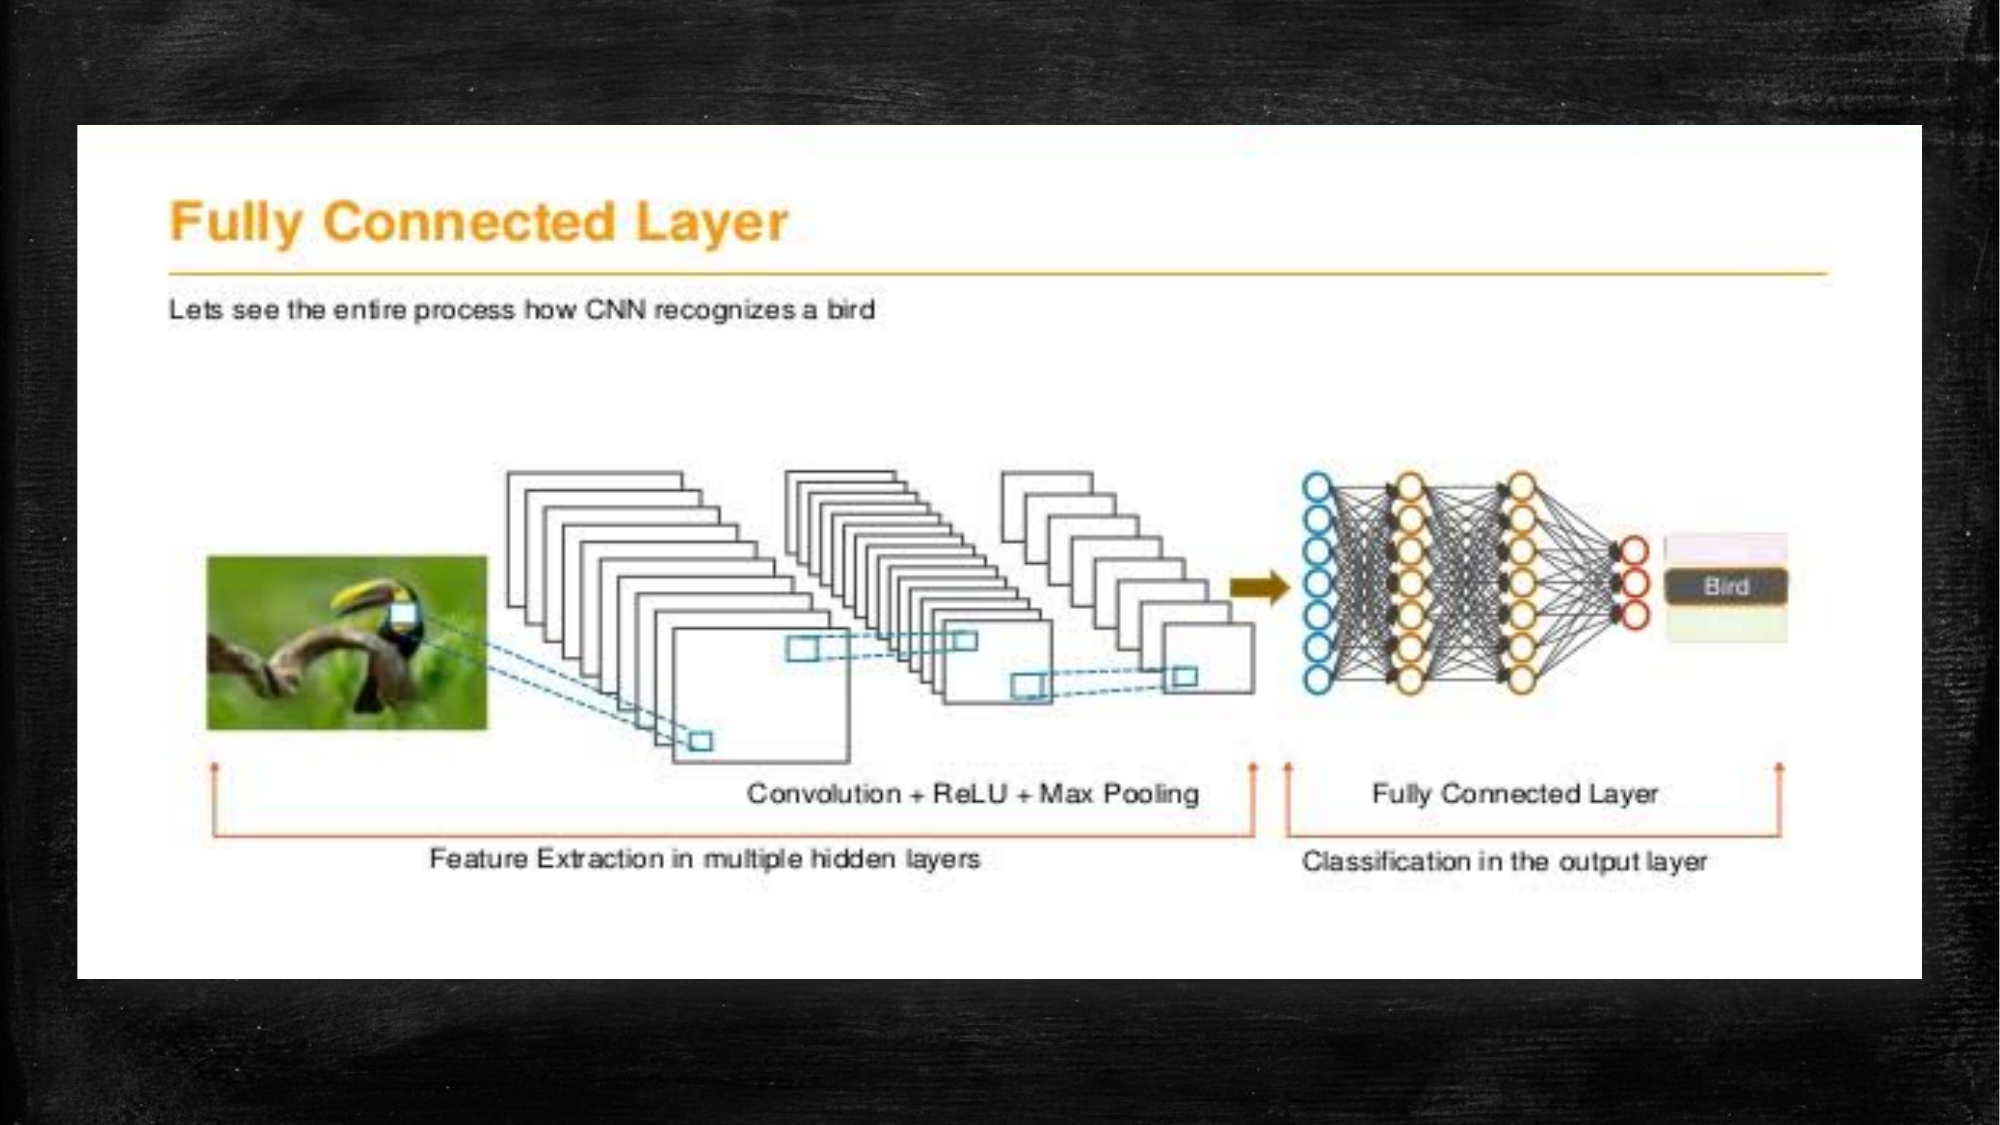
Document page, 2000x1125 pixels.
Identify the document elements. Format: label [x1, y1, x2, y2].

picture [77, 124, 1922, 979]
